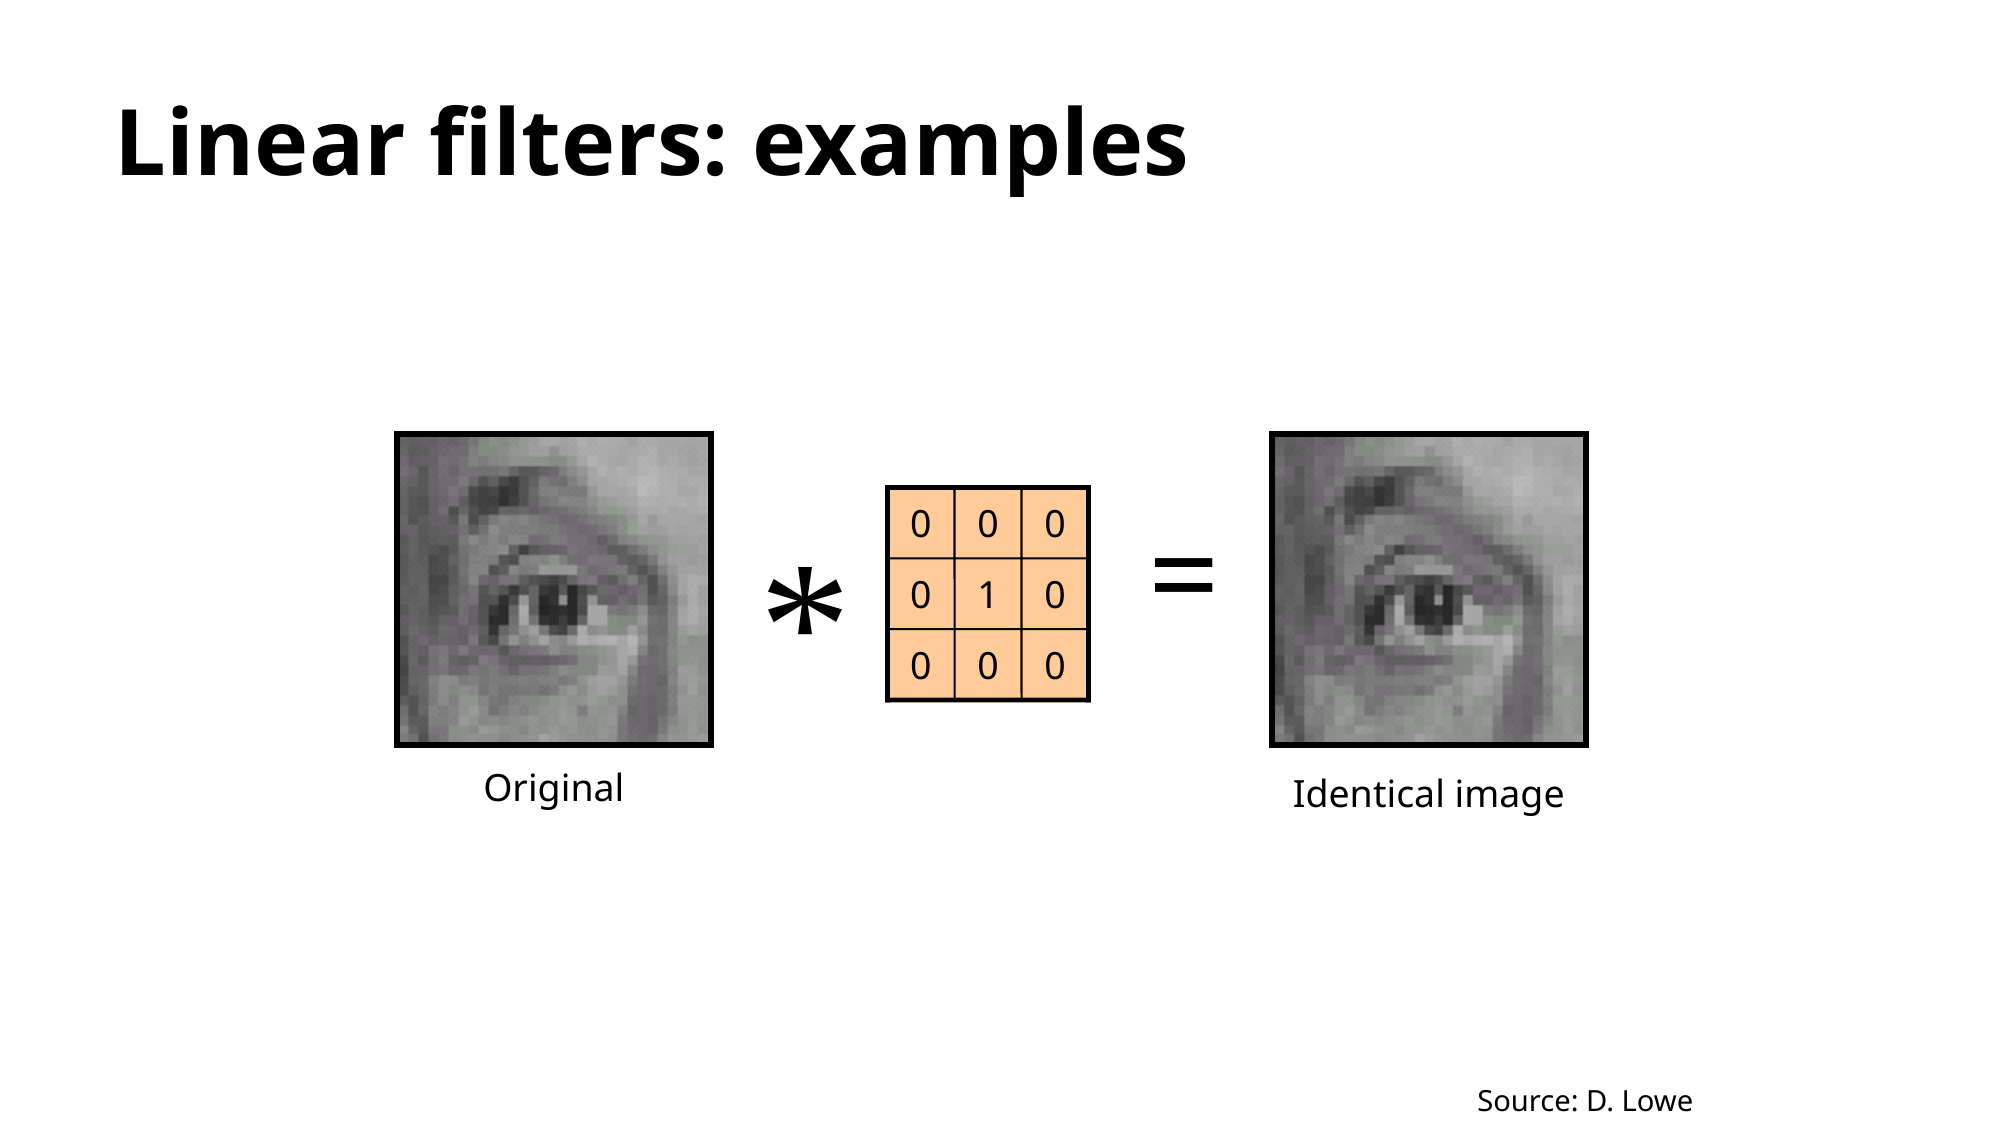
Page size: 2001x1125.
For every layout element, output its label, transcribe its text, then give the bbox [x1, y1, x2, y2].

text_box = [1133, 487, 1235, 653]
title Linear filters: examples [99, 45, 1900, 233]
text_box Source: D. Lowe [1462, 1074, 1709, 1125]
picture [399, 437, 708, 743]
text_box * [744, 496, 868, 732]
text_box Original [468, 756, 640, 817]
text_box Identical image [1253, 762, 1604, 823]
picture [1274, 437, 1583, 743]
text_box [887, 487, 1089, 701]
